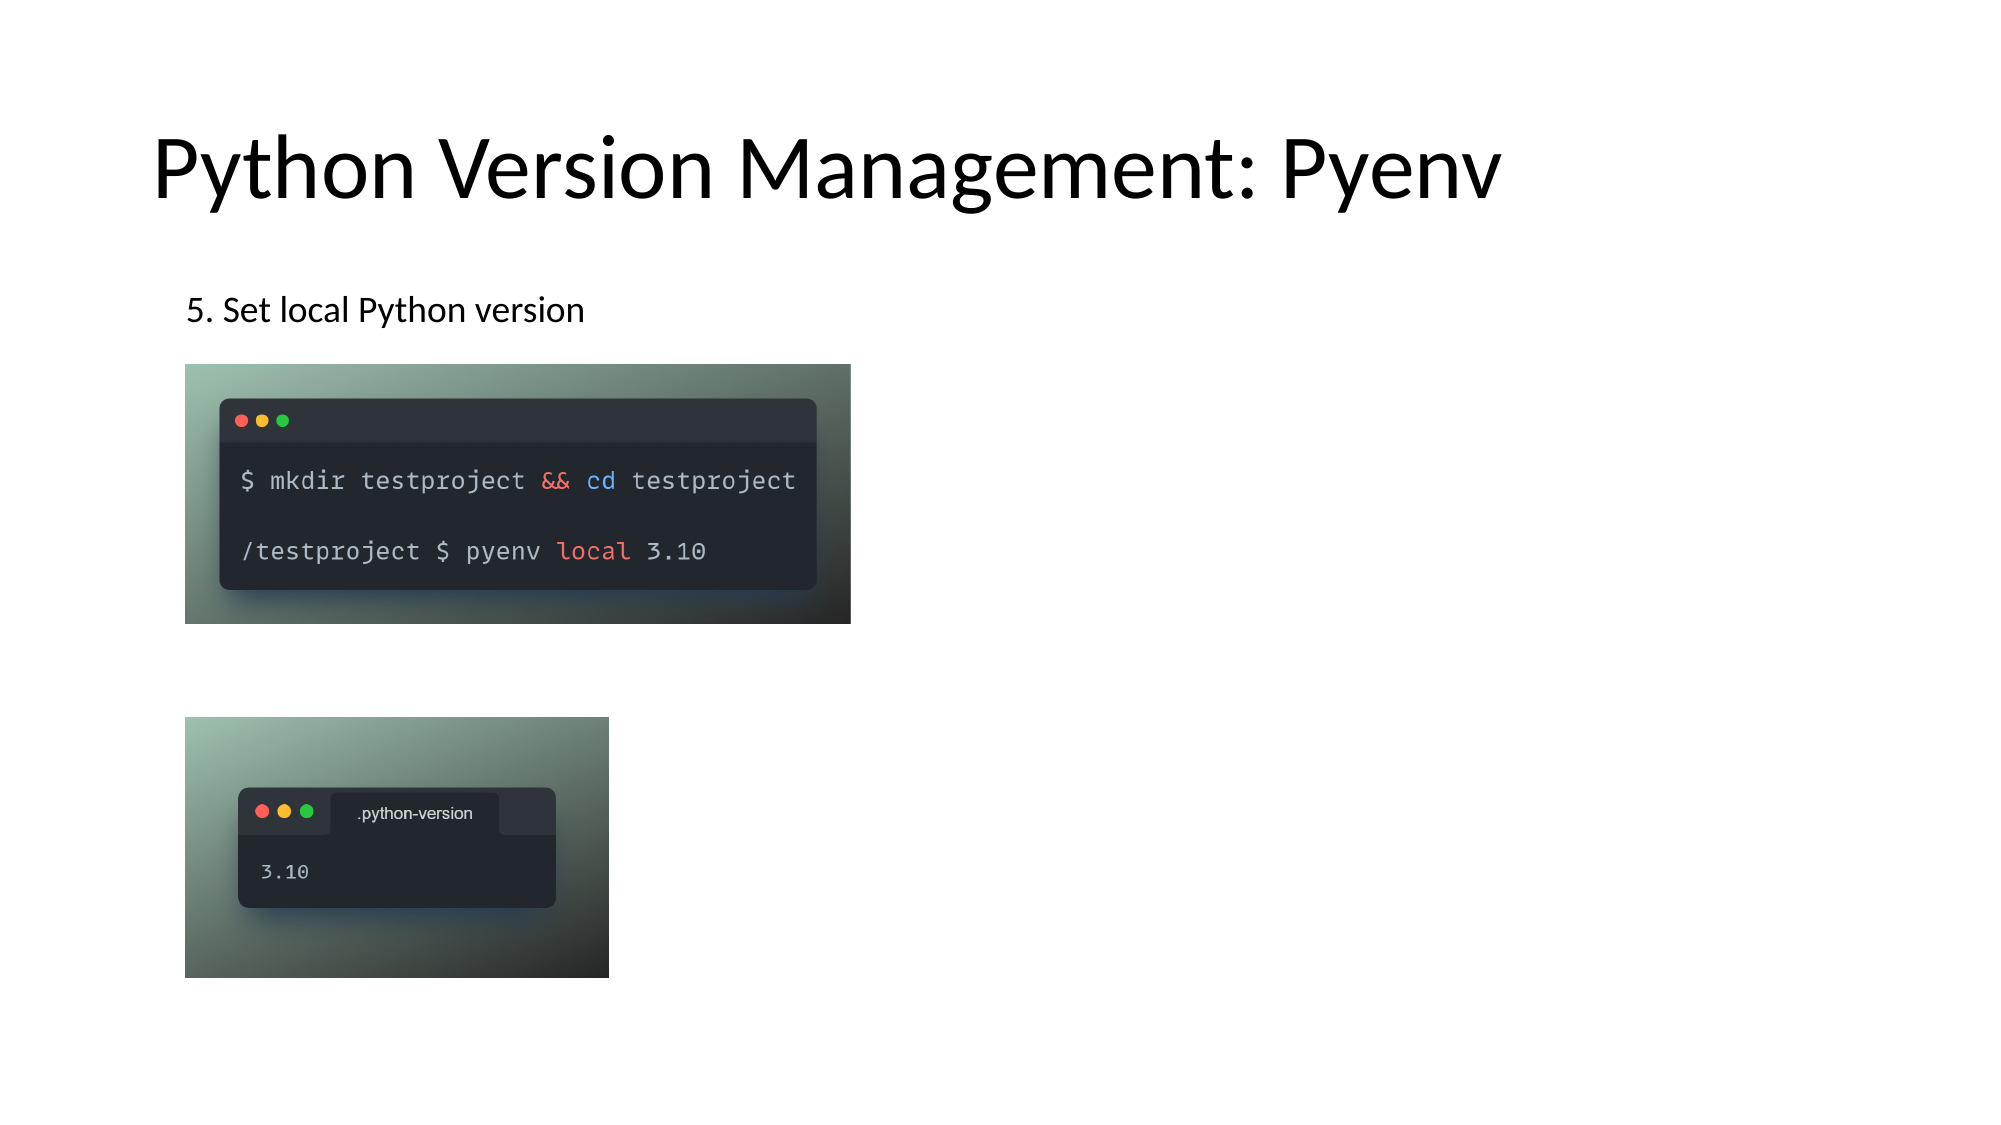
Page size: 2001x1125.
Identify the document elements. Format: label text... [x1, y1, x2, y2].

text_box 5. Set local Python version [170, 277, 899, 338]
picture [185, 717, 609, 978]
title Python Version Management: Pyenv [137, 59, 1863, 278]
picture [185, 364, 851, 625]
